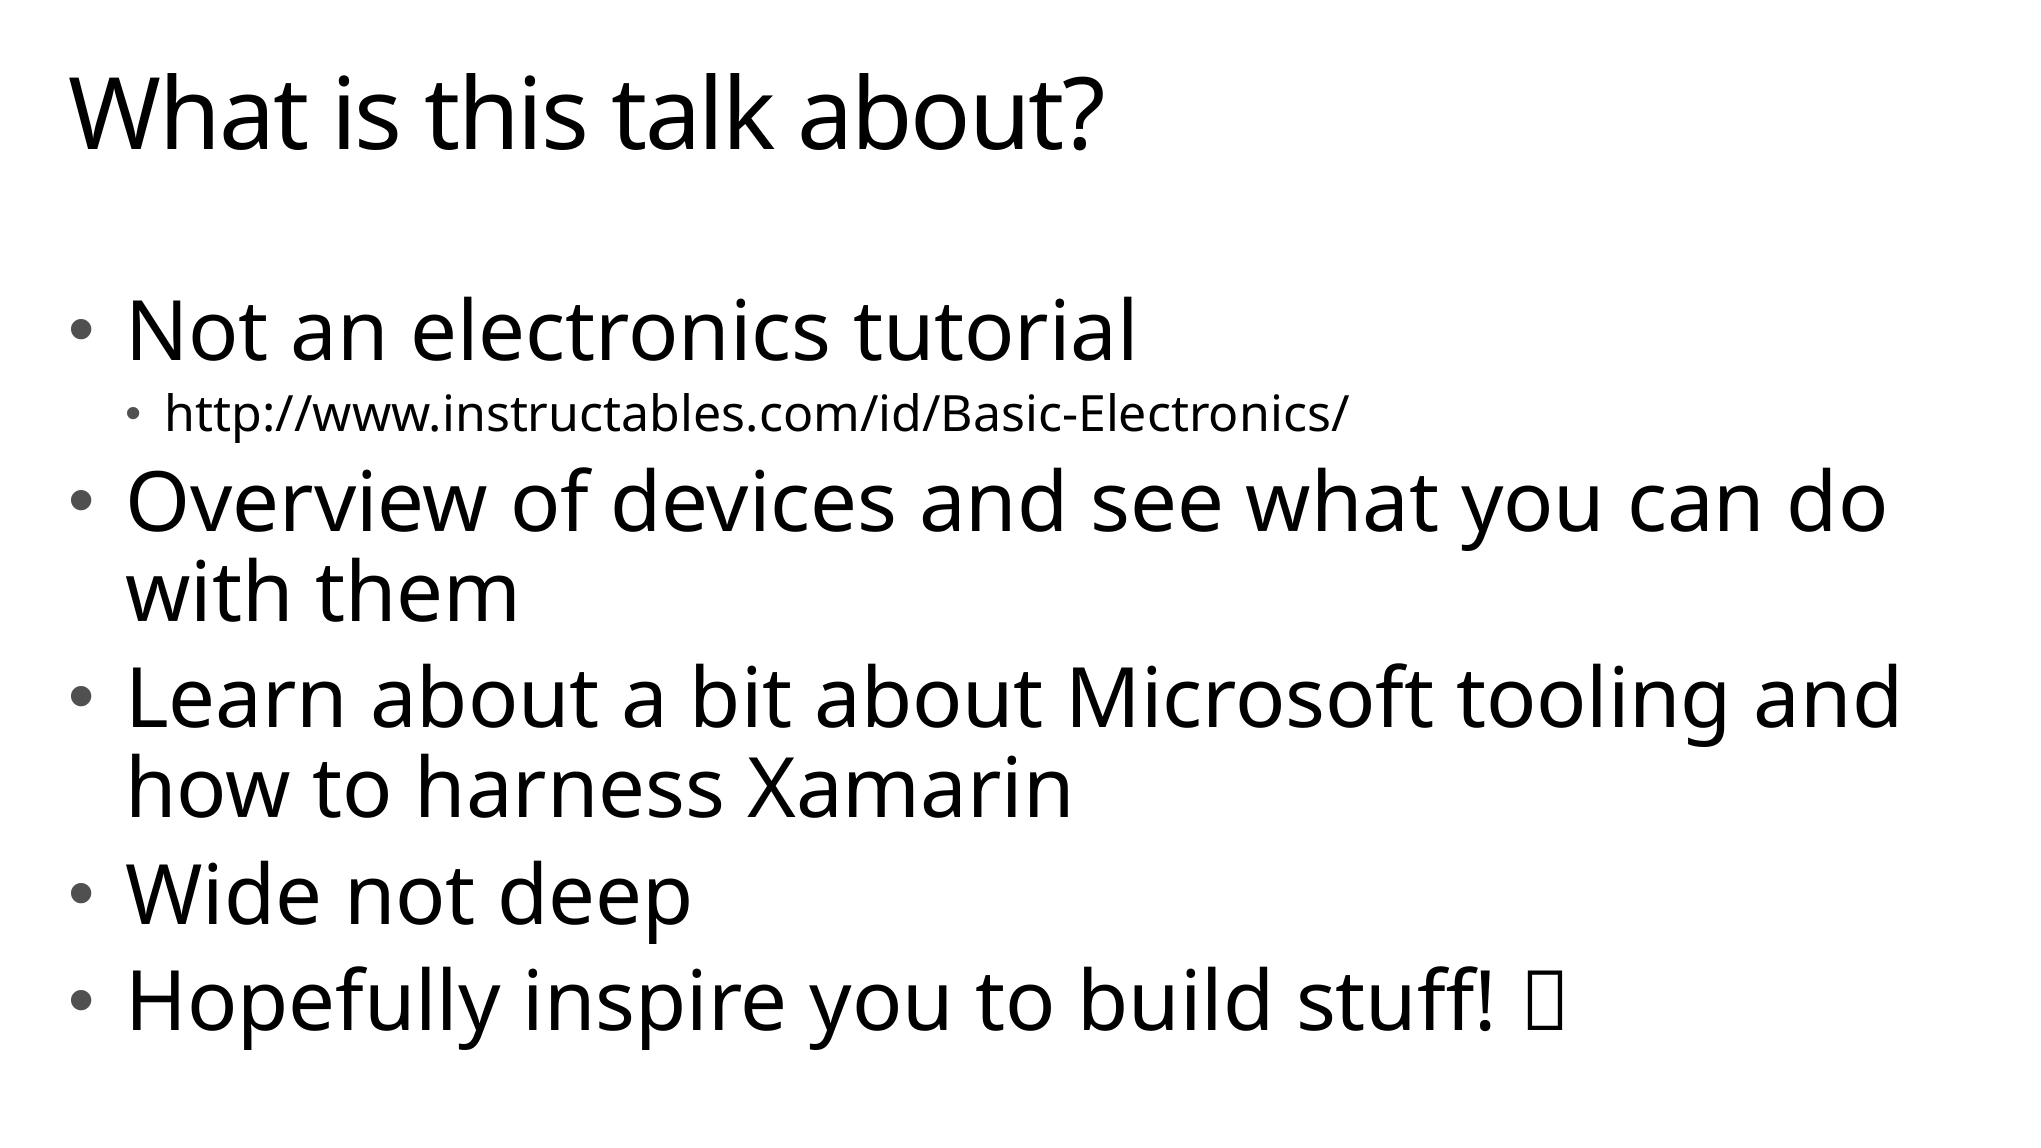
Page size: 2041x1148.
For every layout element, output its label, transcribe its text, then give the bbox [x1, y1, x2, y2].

title What is this talk about? [45, 48, 1996, 199]
list Not an electronics tutorial http://www.instructables.com/id/Basic-Electronics/ Overview of devices and see what you can do with them Learn about a bit about Microsoft tooling and how to harness Xamarin Wide not deep Hopefully inspire you to build stuff!  [45, 273, 1996, 1099]
